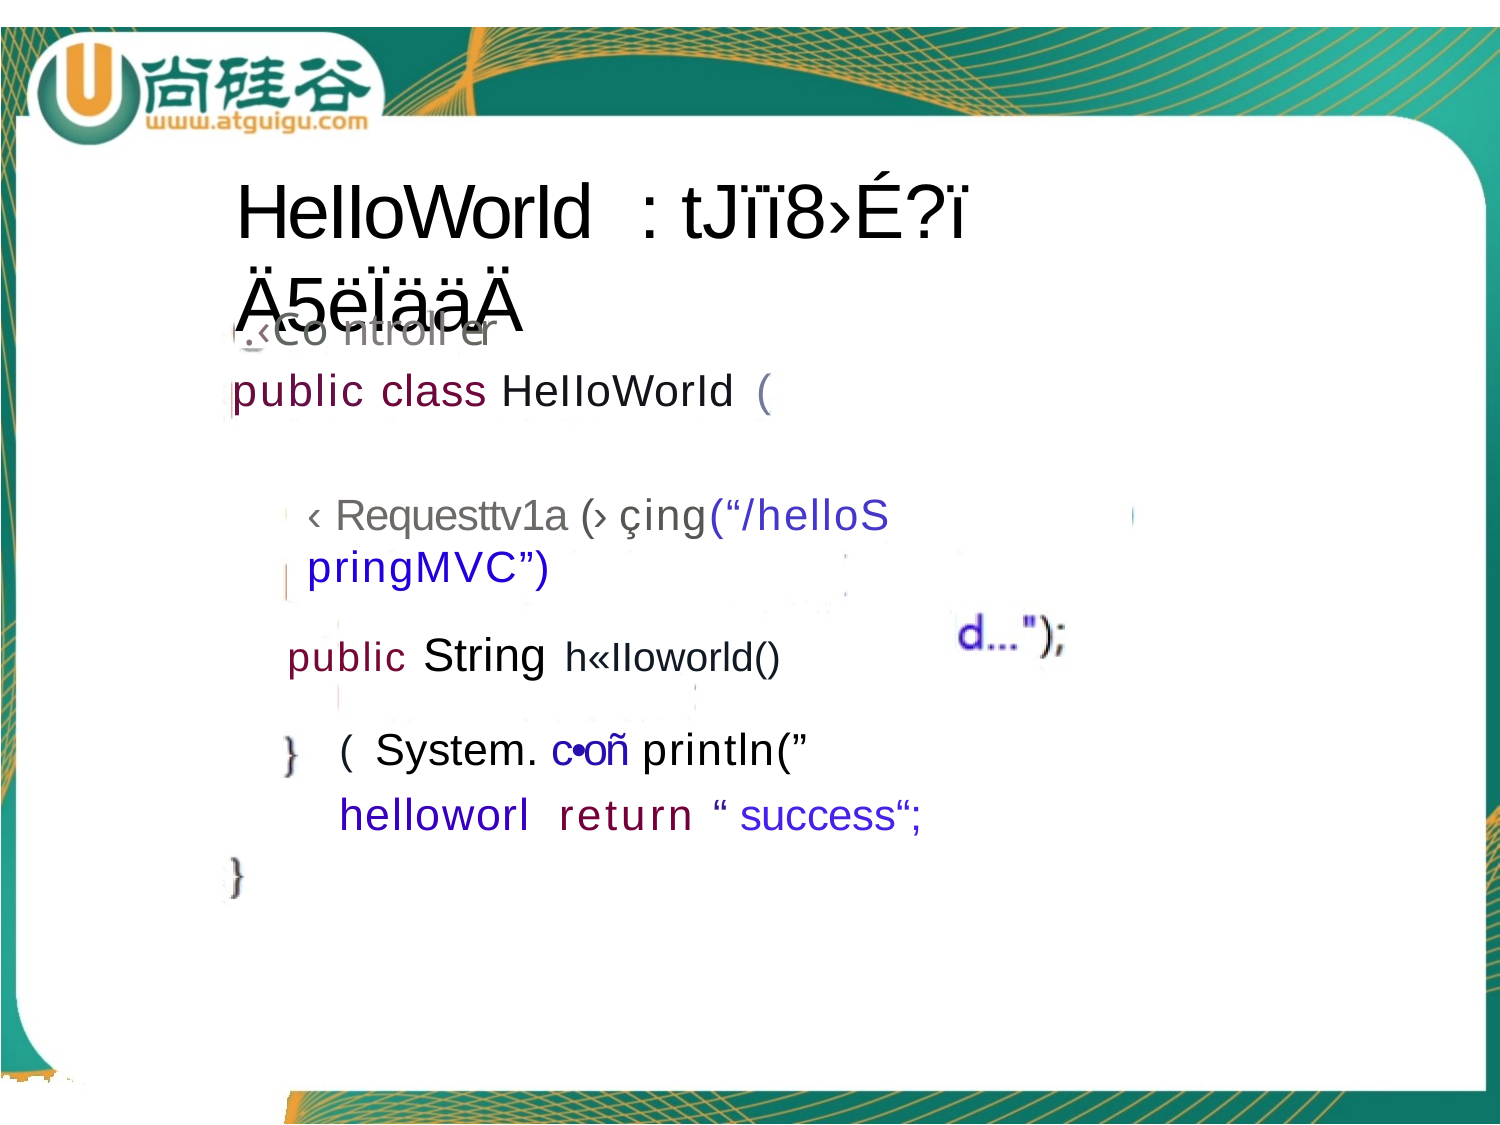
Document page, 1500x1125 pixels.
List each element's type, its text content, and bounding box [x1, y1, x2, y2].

text_box [1, 27, 1500, 1124]
title HeIIoWorId : tJïï8›É?ï Ä5ëÏääÄ [225, 134, 1275, 350]
text_box .‹Co ntroll er public class HeIIoWorId ( ‹ Requesttv1a (› çing(“/helloS pringMVC”) public String h«IIoworld()( System. c•oñ println(” helloworl return “ success“; [230, 301, 1134, 839]
